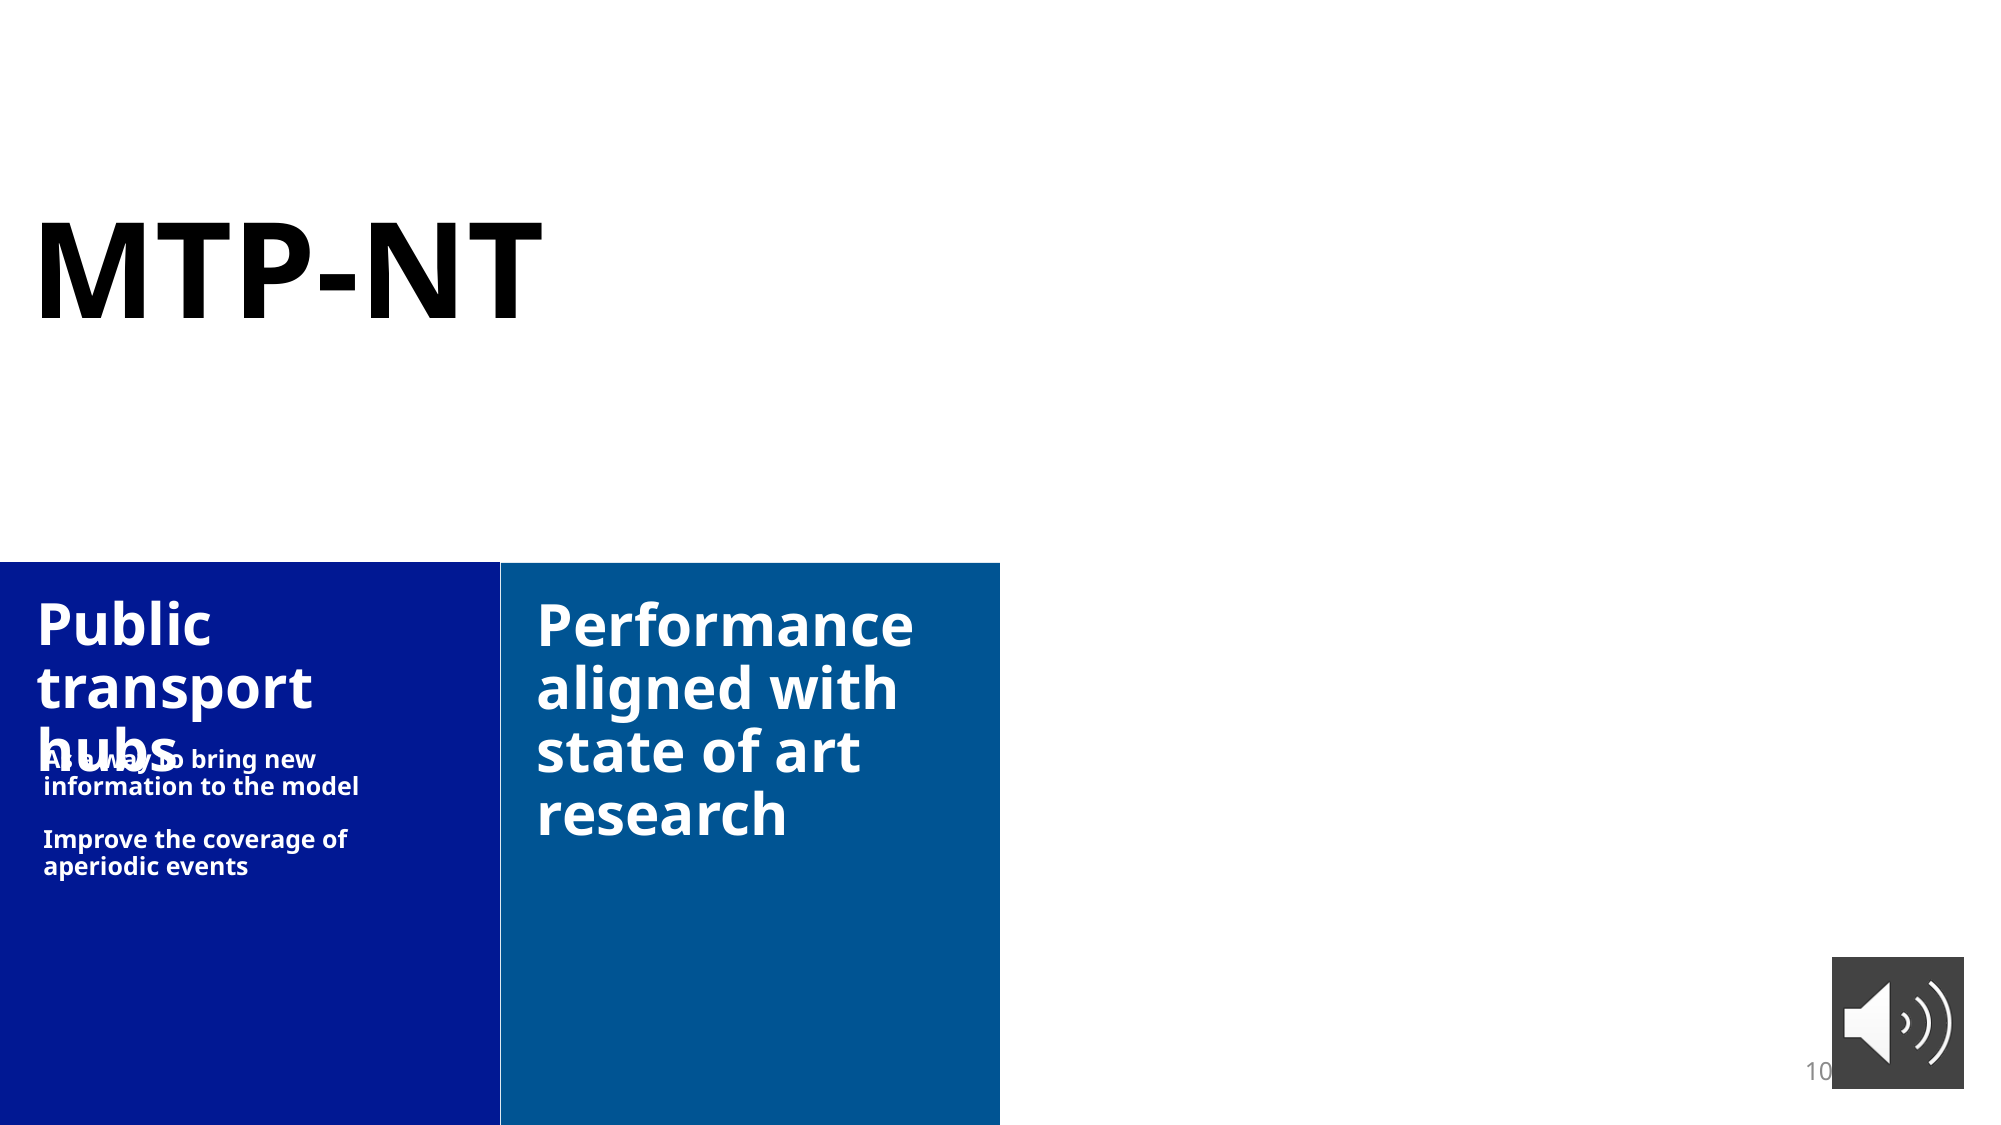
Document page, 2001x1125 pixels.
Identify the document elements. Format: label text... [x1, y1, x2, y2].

text_box As a way to bring new information to the model Improve the coverage of aperiodic events [43, 746, 456, 1000]
list Performance aligned with state of art research [500, 562, 1000, 1125]
picture [1831, 956, 1965, 1090]
title MTP-NT [0, 0, 2000, 562]
slide_number 104 [1412, 1042, 1863, 1103]
list Public transport hubs [0, 562, 500, 1125]
